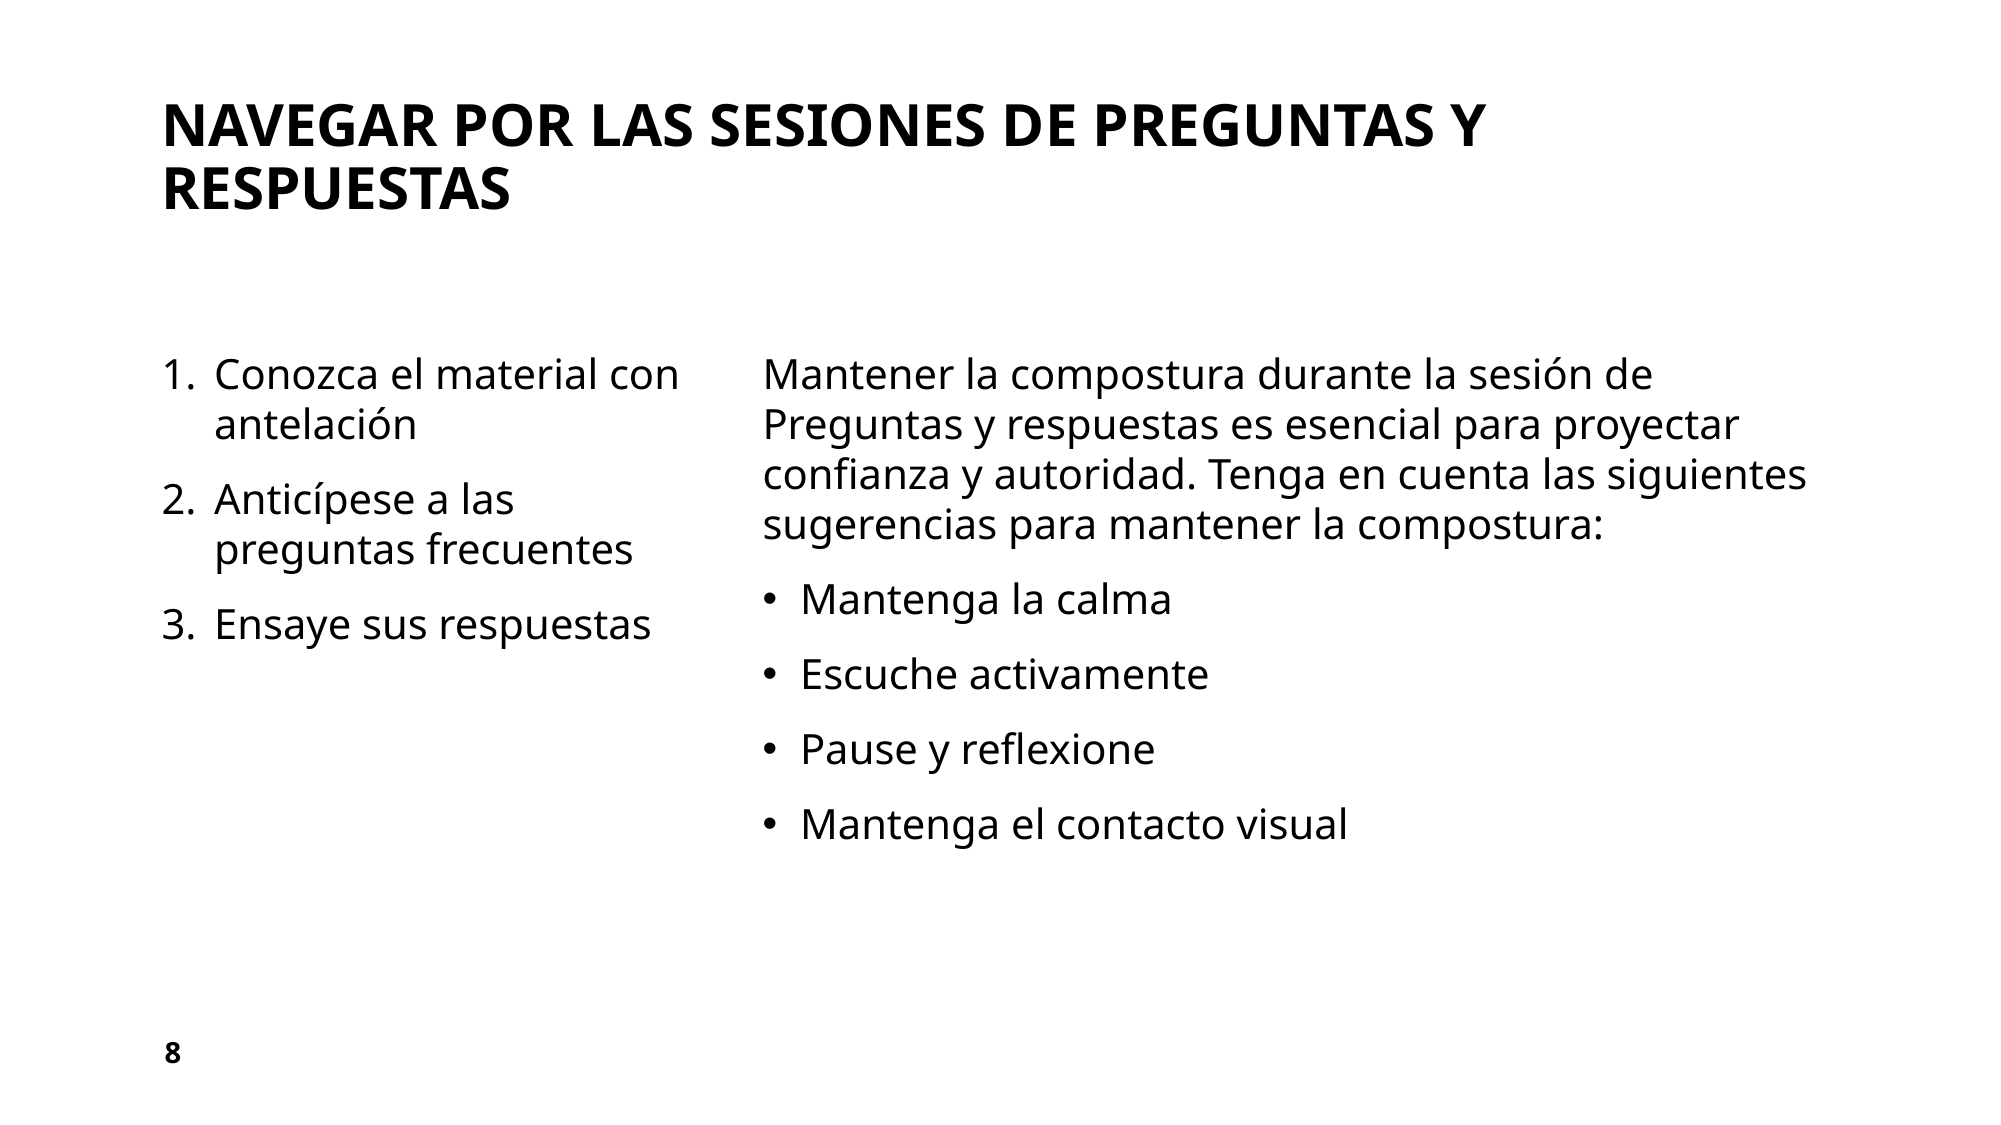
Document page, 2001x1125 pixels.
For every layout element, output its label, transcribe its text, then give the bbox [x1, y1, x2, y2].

slide_number 8 [149, 1024, 588, 1085]
list Mantener la compostura durante la sesión de Preguntas y respuestas es esencial para proyectar confianza y autoridad. Tenga en cuenta las siguientes sugerencias para mantener la compostura: Mantenga la calma Escuche activamente Pause y reflexione Mantenga el contacto visual [747, 340, 1828, 946]
title Navegar por las sesiones de Preguntas y respuestas [146, 11, 1854, 230]
list Conozca el material con antelación Anticípese a las preguntas frecuentes Ensaye sus respuestas [146, 340, 728, 946]
